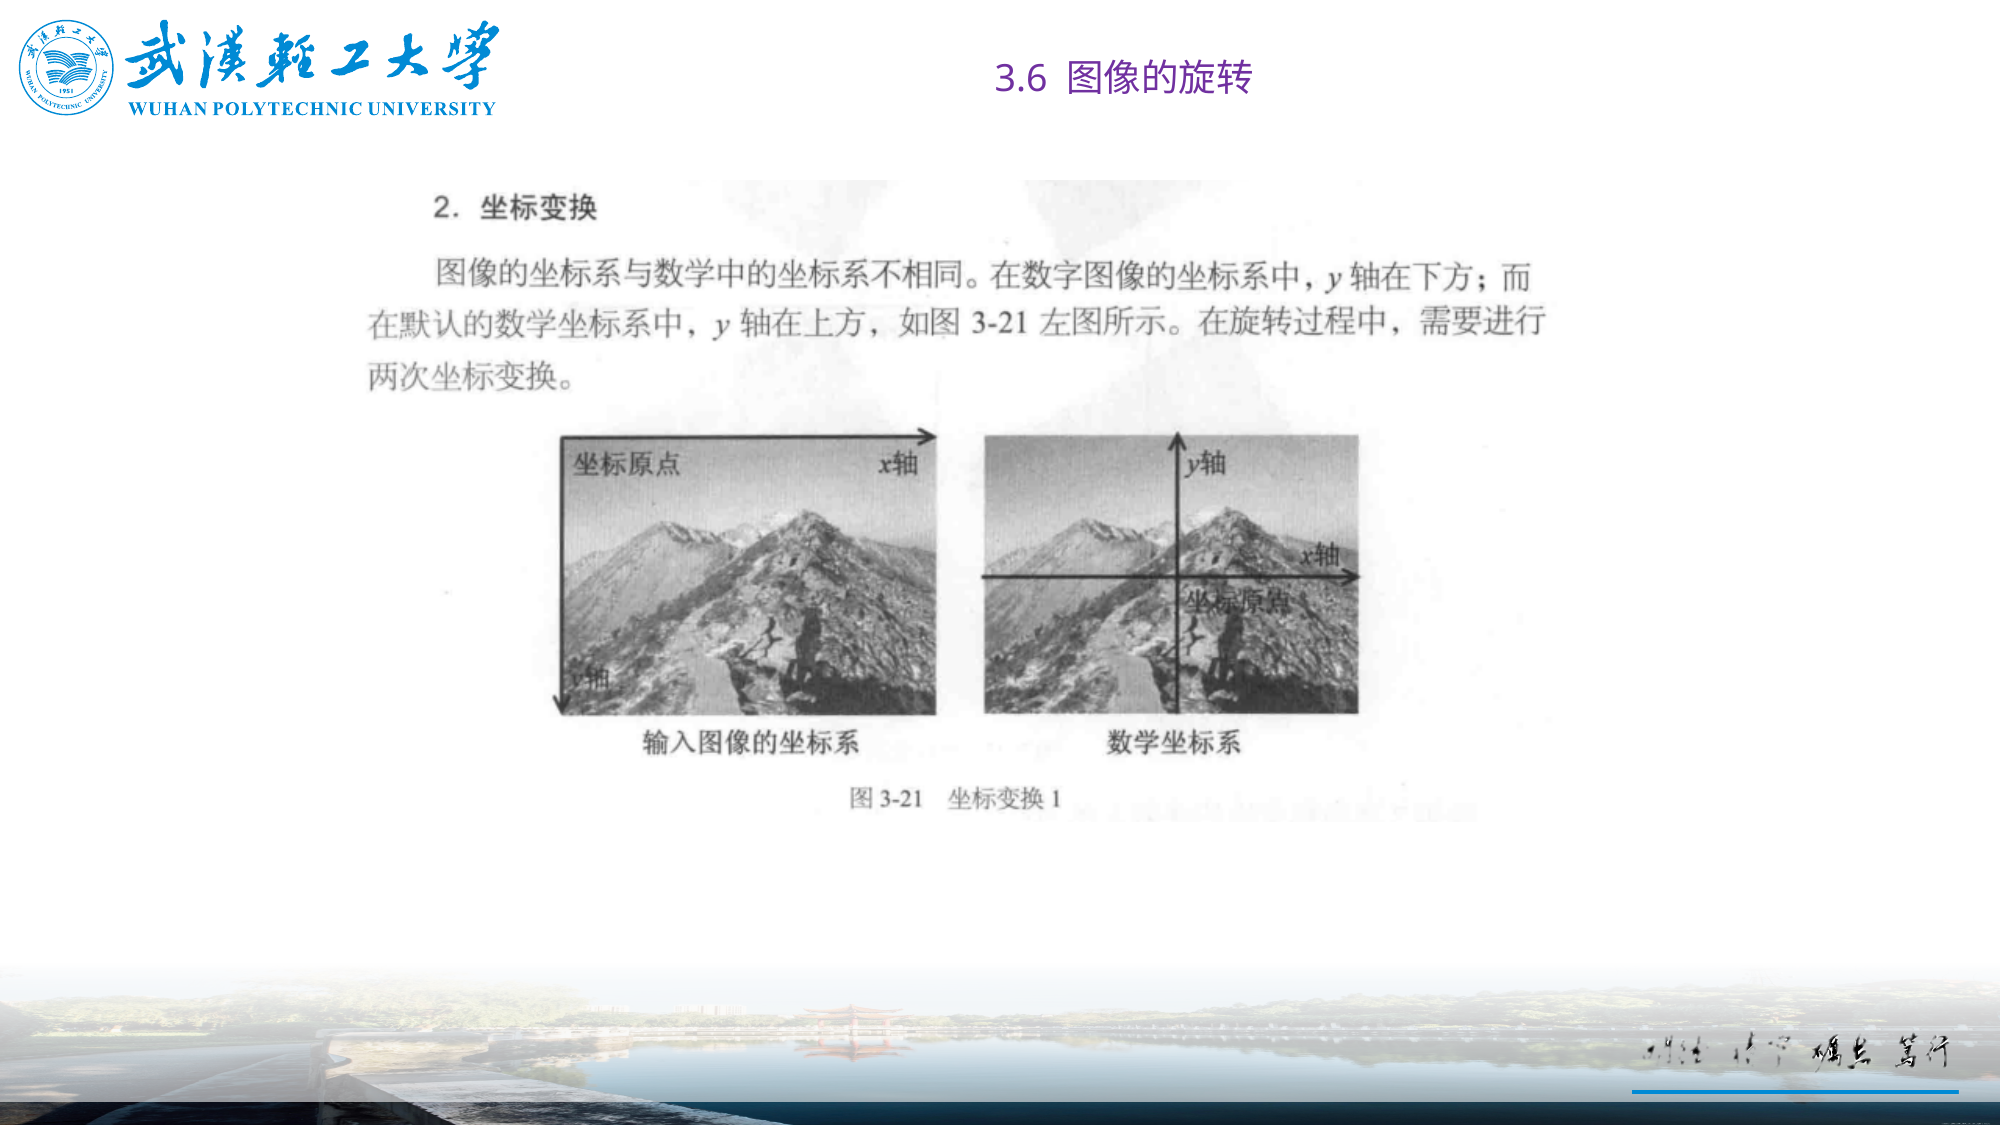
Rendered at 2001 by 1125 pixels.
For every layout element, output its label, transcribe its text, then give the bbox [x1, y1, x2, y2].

picture [0, 1102, 2000, 1125]
picture [1632, 1090, 1961, 1094]
text_box 3.6 图像的旋转 [644, 46, 1604, 107]
picture [360, 180, 1559, 822]
